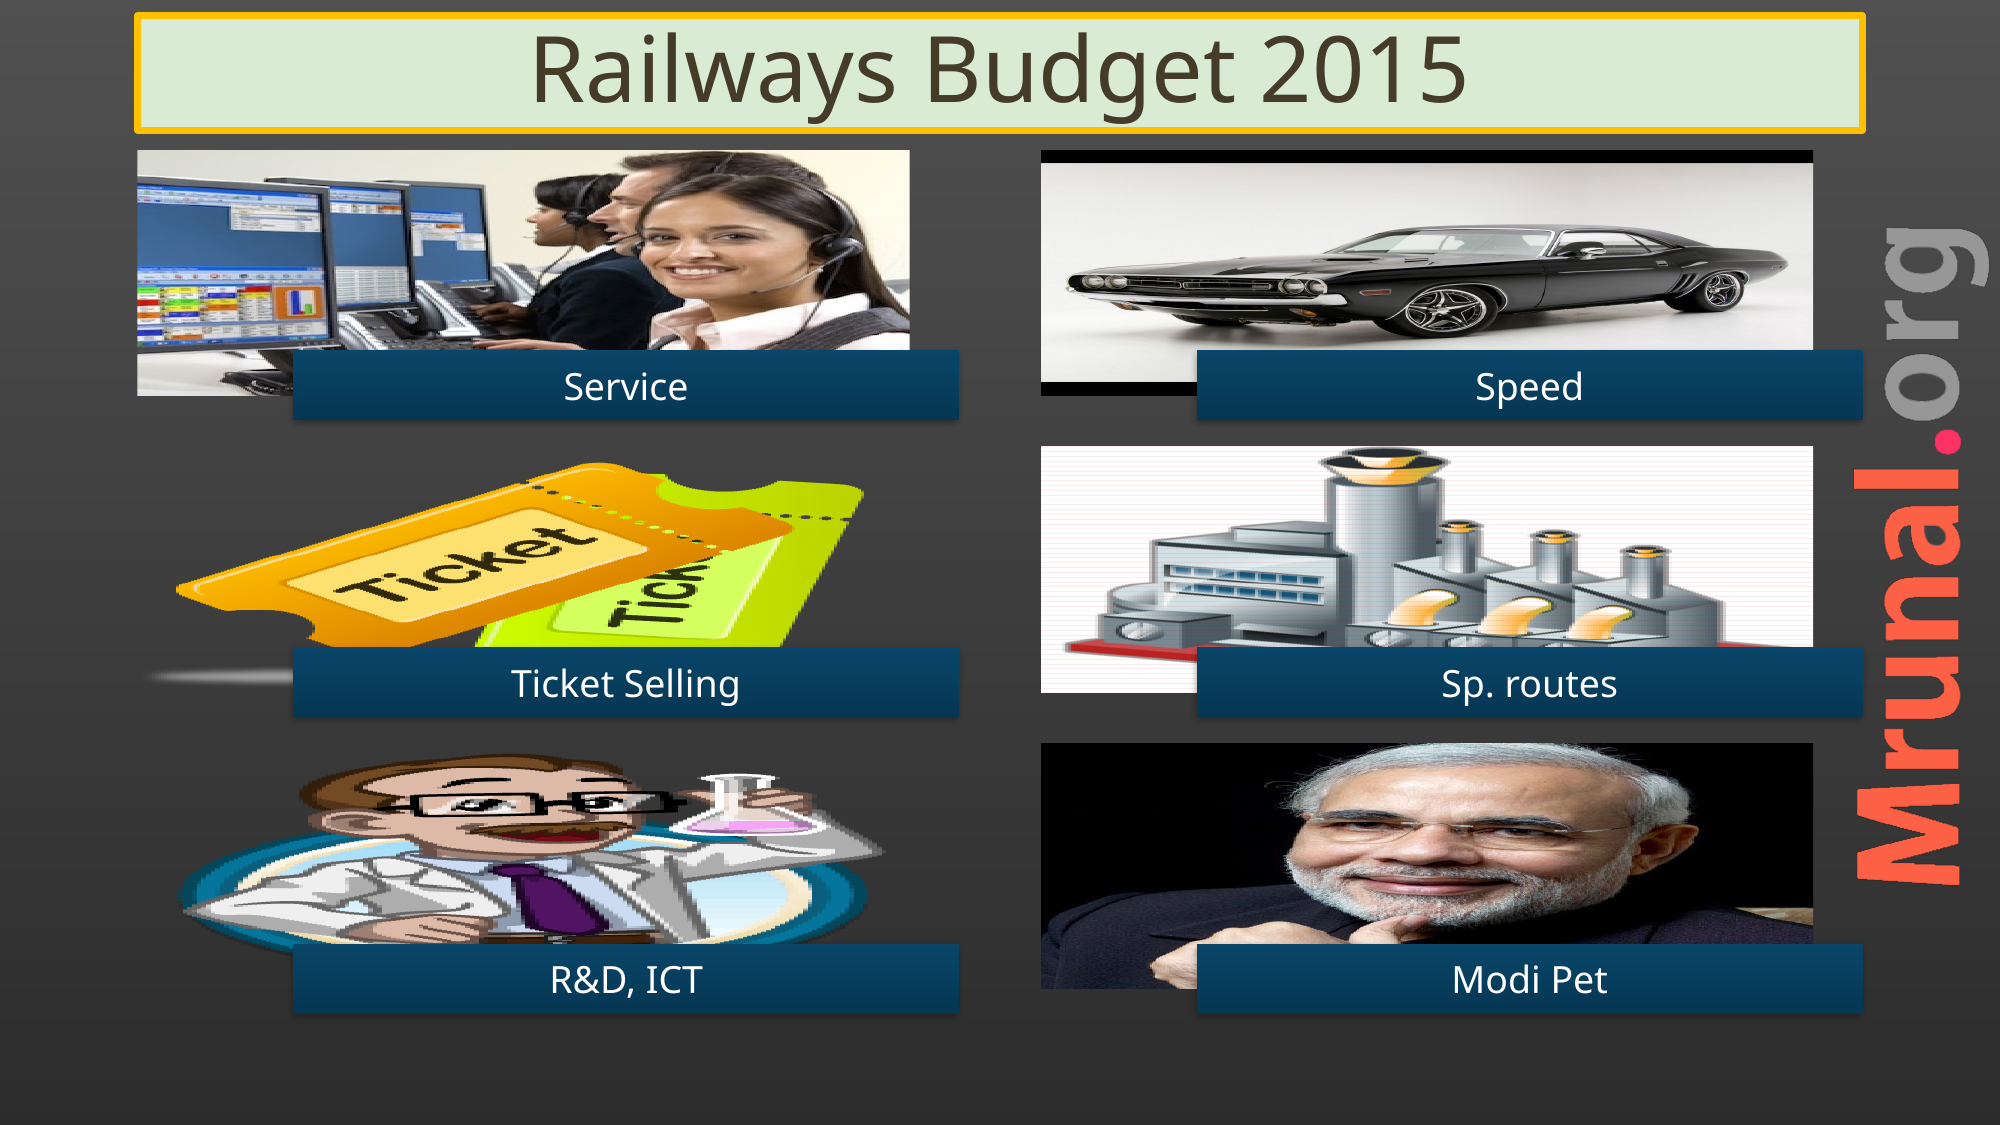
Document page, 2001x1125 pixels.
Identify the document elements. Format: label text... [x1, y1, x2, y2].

title Railways Budget 2015 [134, 12, 1866, 134]
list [137, 149, 1863, 1014]
picture [1863, 223, 2000, 894]
